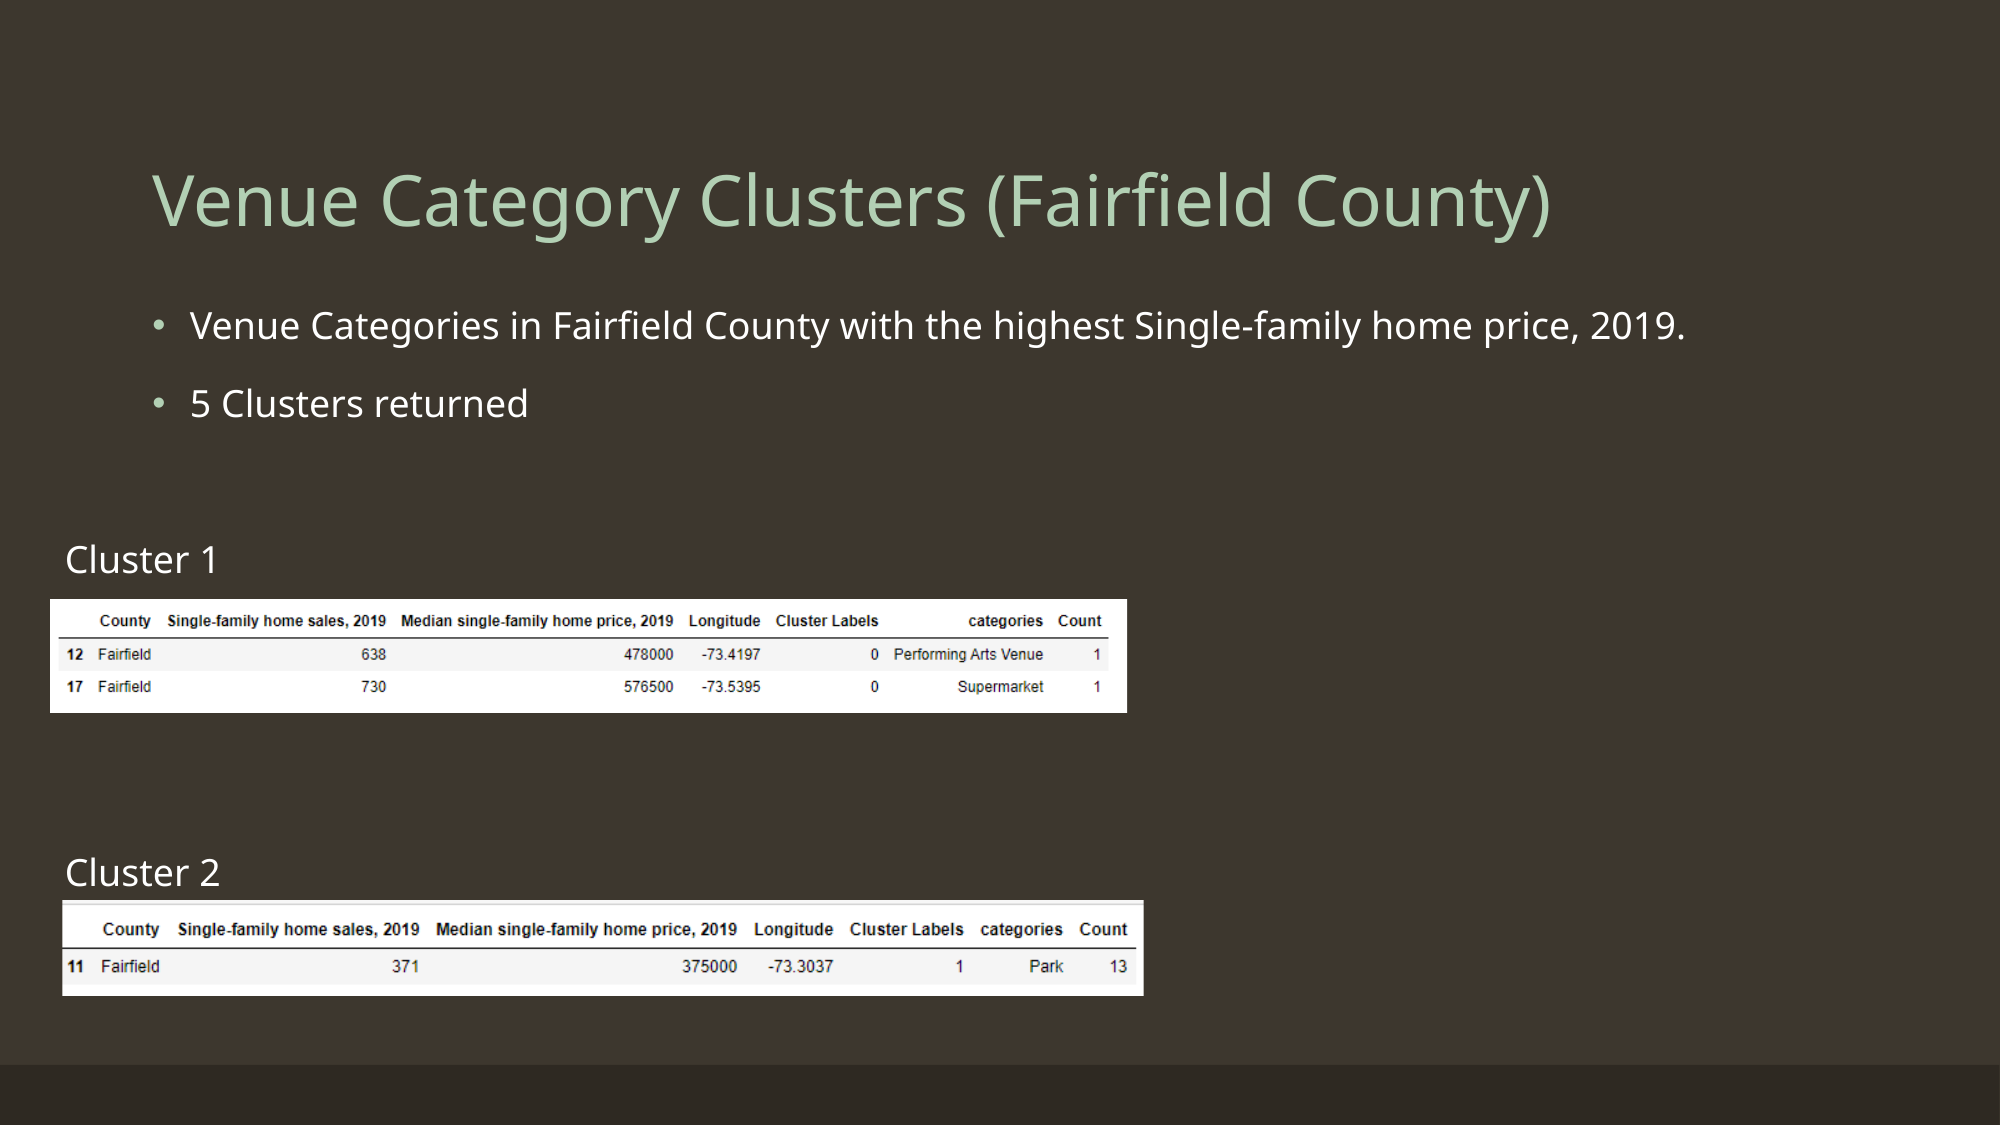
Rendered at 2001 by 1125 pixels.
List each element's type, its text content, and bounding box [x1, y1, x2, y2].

list Venue Categories in Fairfield County with the highest Single-family home price, 2019. 5 Clusters returned [137, 299, 1863, 1014]
title Venue Category Clusters (Fairfield County) [137, 59, 1863, 248]
picture [49, 599, 1128, 713]
picture [62, 899, 1144, 996]
text_box Cluster 1 [50, 525, 1050, 588]
text_box Cluster 2 [50, 838, 1050, 902]
